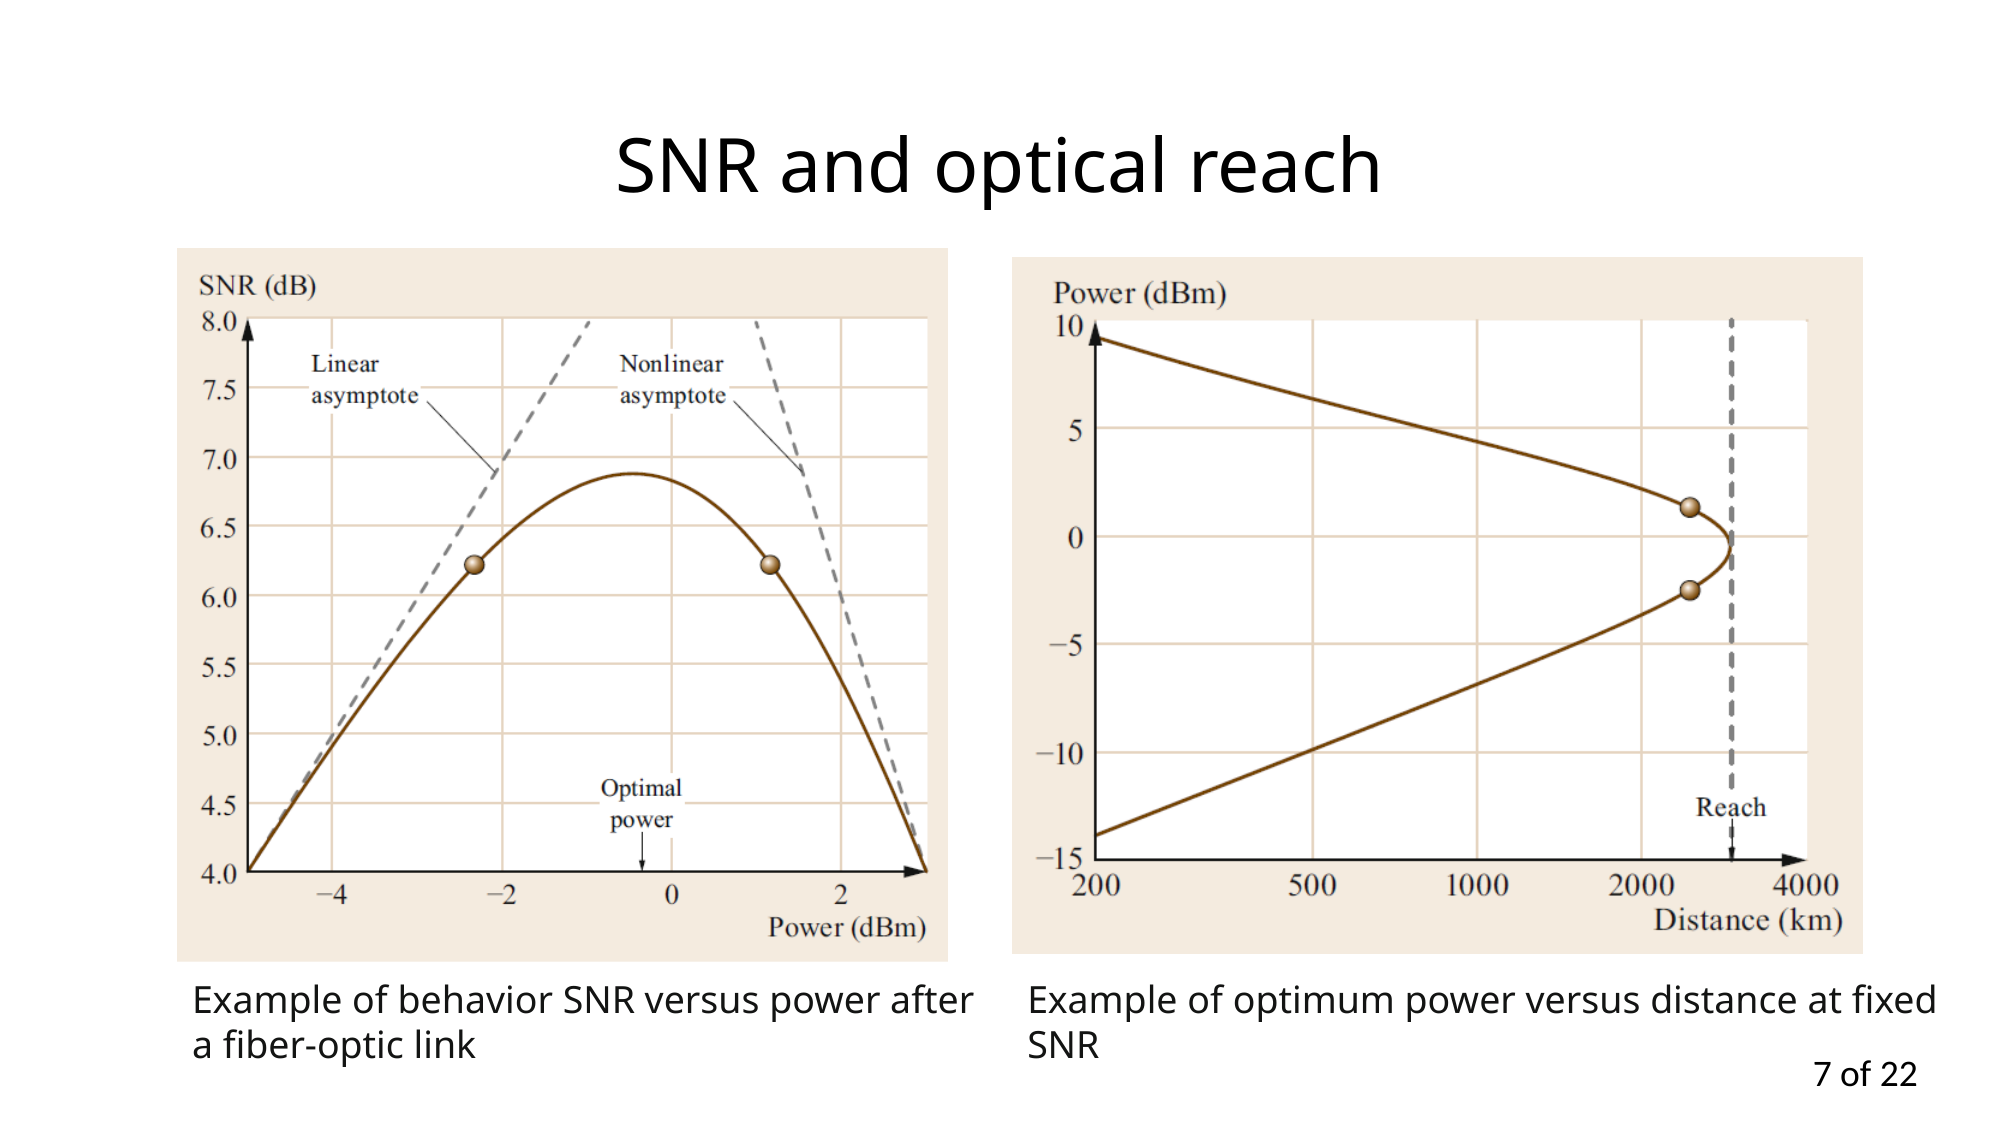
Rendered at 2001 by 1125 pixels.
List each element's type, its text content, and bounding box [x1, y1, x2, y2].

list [177, 248, 948, 963]
text_box Example of optimum power versus distance at fixed SNR [1012, 968, 2000, 1073]
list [1012, 257, 1863, 954]
title SNR and optical reach [137, 59, 1863, 278]
text_box Example of behavior SNR versus power after a fiber-optic link [177, 968, 1012, 1073]
